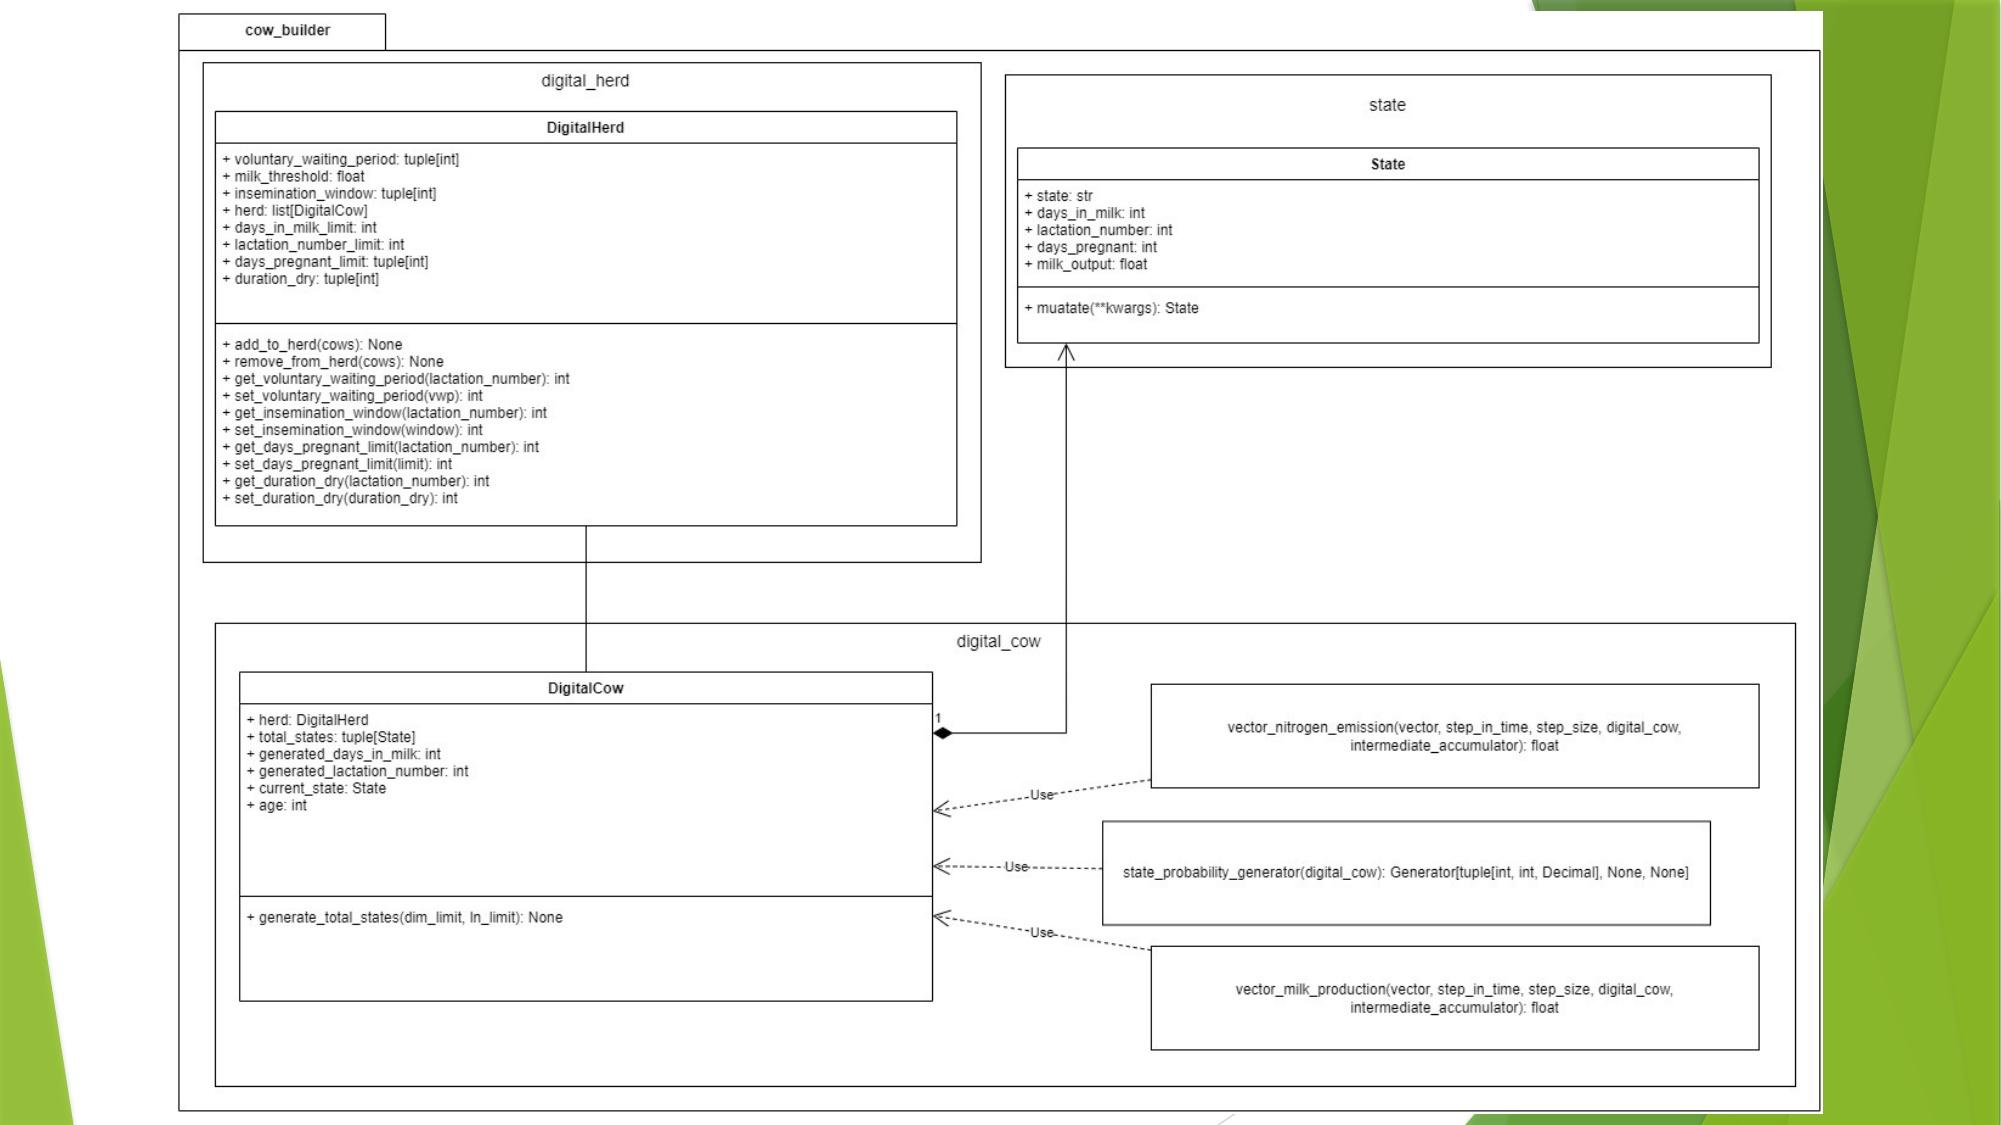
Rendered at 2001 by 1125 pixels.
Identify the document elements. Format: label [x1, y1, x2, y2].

list [175, 10, 1823, 1114]
